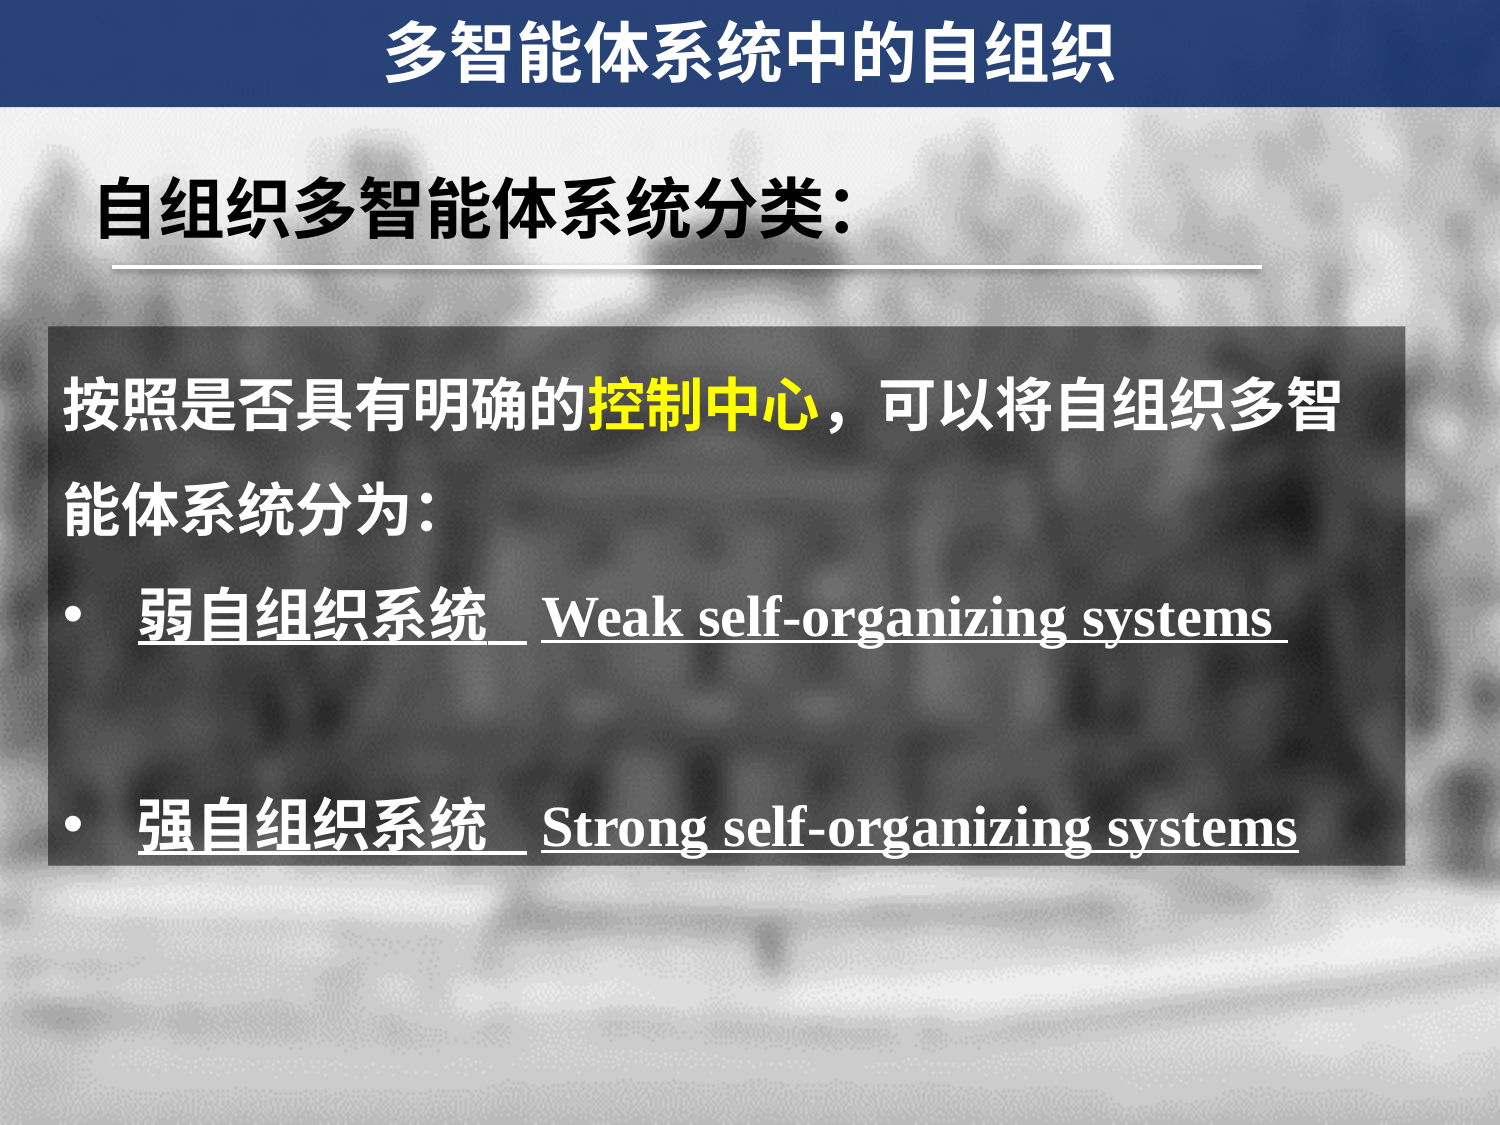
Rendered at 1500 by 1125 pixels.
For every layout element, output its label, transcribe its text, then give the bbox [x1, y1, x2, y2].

text_box 按照是否具有明确的控制中心，可以将自组织多智能体系统分为： 弱自组织系统 Weak self-organizing systems 强自组织系统 Strong self-organizing systems [48, 326, 1406, 866]
text_box 多智能体系统中的自组织 [0, 0, 1500, 109]
text_box 自组织多智能体系统分类： [76, 159, 1378, 255]
picture [0, 109, 1500, 1125]
